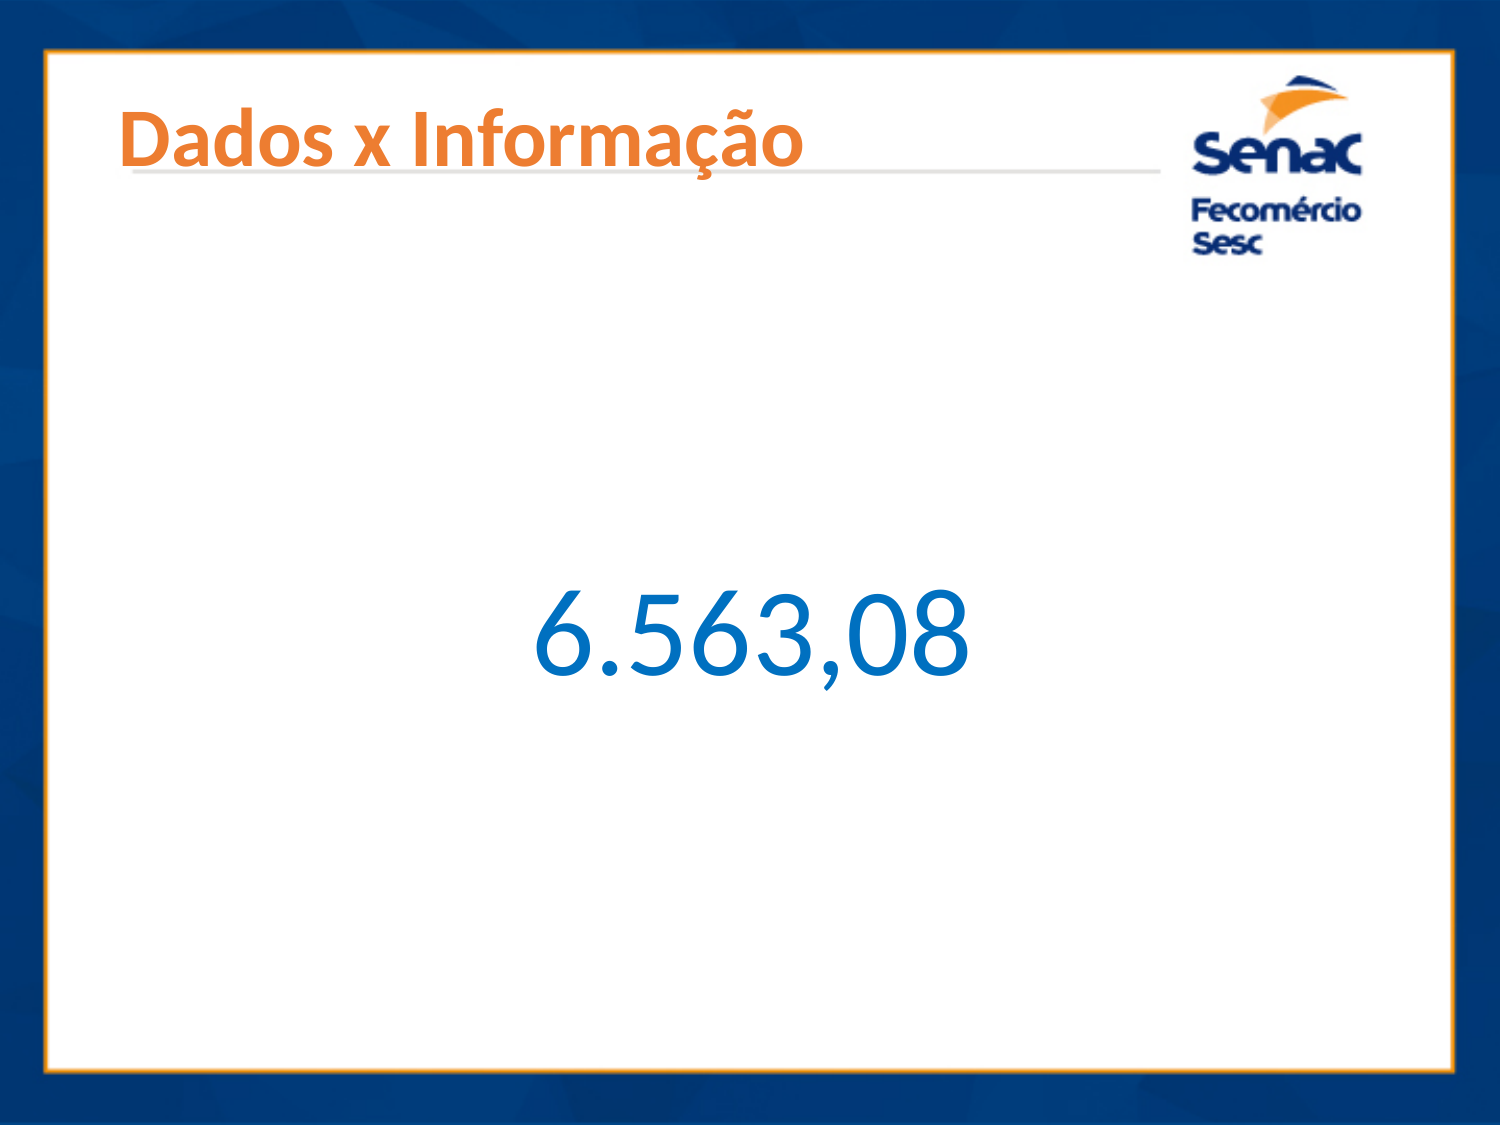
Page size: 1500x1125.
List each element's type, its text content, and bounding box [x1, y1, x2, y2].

list 6.563,08 [55, 385, 1449, 963]
picture [0, 0, 1500, 1125]
title Dados x Informação [103, 20, 1157, 259]
